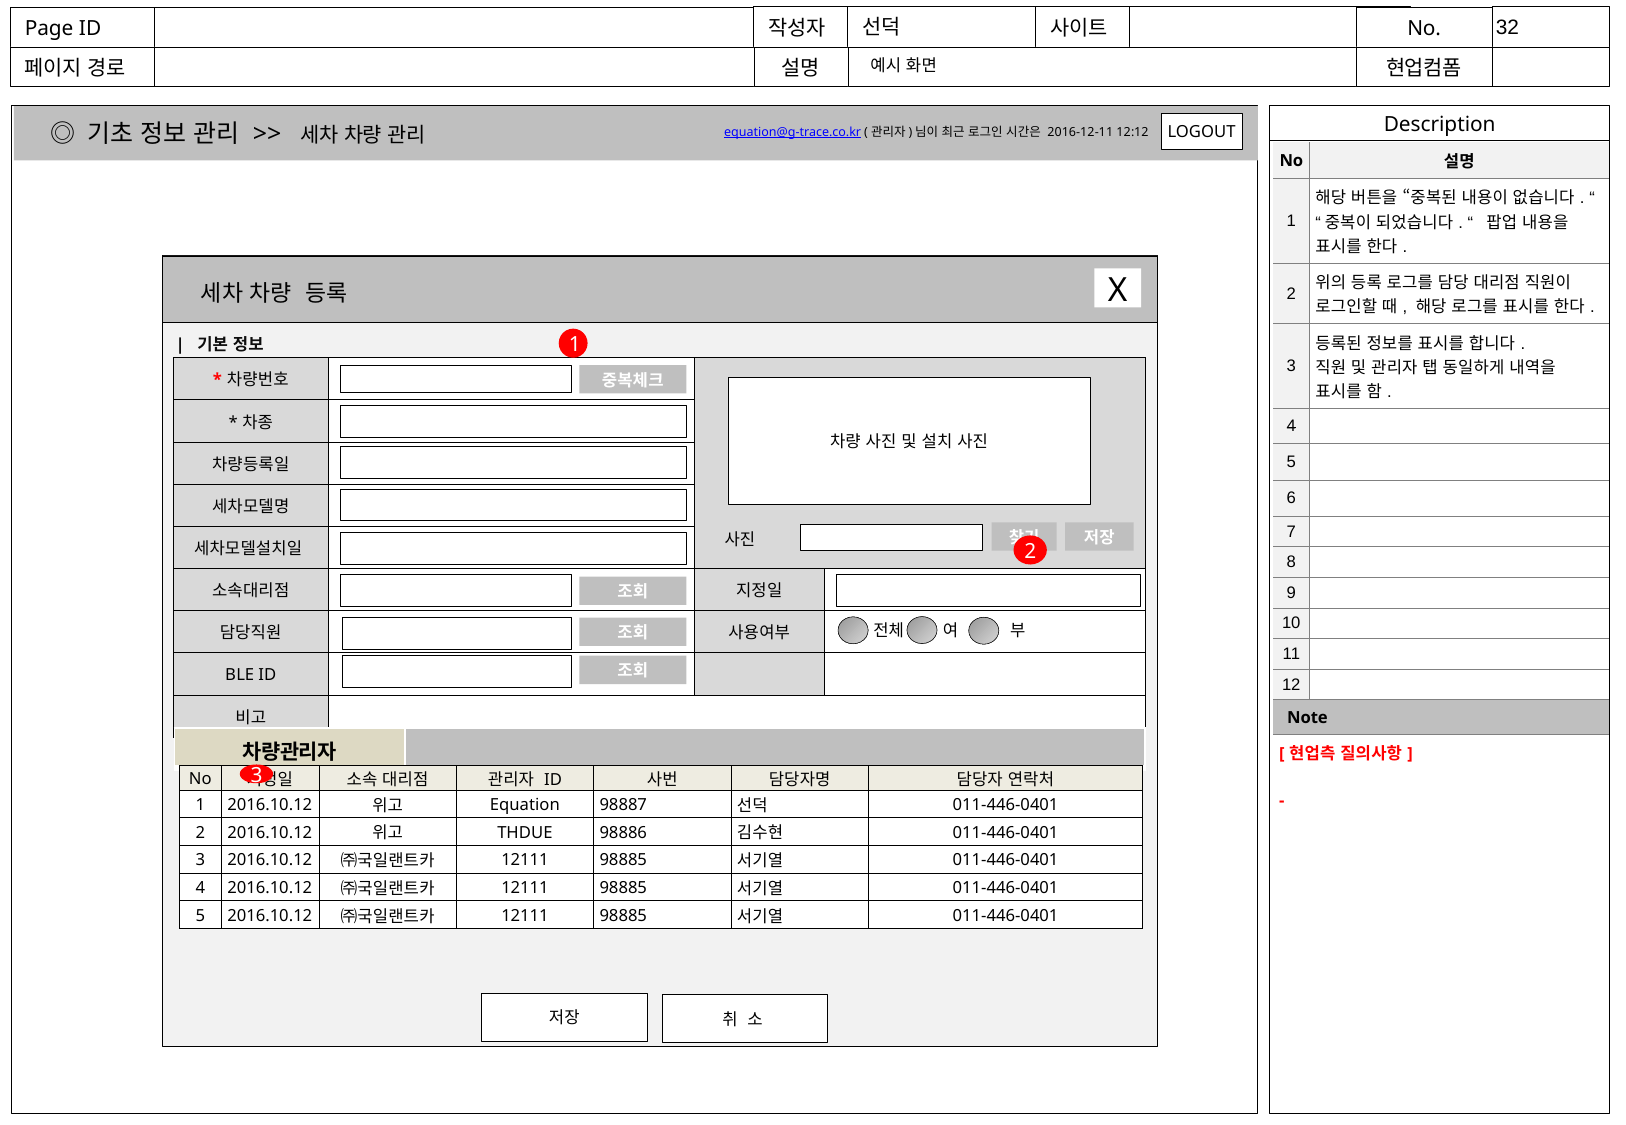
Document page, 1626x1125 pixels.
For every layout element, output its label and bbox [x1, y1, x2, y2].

table_cell [825, 611, 1145, 652]
table_cell [1310, 264, 1609, 323]
table_cell [329, 485, 694, 526]
table_cell [329, 527, 694, 568]
table_cell [695, 569, 824, 610]
table_cell [174, 443, 328, 484]
table_cell [1273, 517, 1309, 546]
text_box [12, 104, 1260, 162]
table_cell [180, 818, 221, 845]
table_cell [320, 791, 456, 817]
table_cell [1310, 639, 1609, 669]
table_cell [1310, 670, 1609, 699]
table_cell [457, 791, 593, 817]
table_cell [329, 400, 694, 442]
table_cell [320, 846, 456, 873]
table_header [180, 766, 221, 790]
table_cell [1310, 517, 1609, 546]
table_header [1310, 142, 1609, 178]
table_cell [329, 653, 694, 695]
table_cell [1310, 444, 1609, 480]
table_cell [1310, 324, 1609, 408]
table_cell [594, 791, 731, 817]
table_cell [732, 846, 868, 873]
table_header [869, 766, 1142, 790]
table_cell [174, 611, 328, 652]
table_cell [1273, 481, 1309, 516]
table_cell [1273, 609, 1309, 638]
table_cell [180, 901, 221, 928]
table_cell [869, 846, 1142, 873]
table_cell [174, 400, 328, 442]
table_cell [1273, 670, 1309, 699]
table_header [594, 766, 731, 790]
table_cell [732, 874, 868, 900]
table_cell [1273, 735, 1609, 930]
table_header [732, 766, 868, 790]
table_cell [695, 653, 824, 695]
table_cell [180, 791, 221, 817]
table_cell [1310, 609, 1609, 638]
table_cell [1310, 578, 1609, 608]
table_cell [594, 874, 731, 900]
table_header [457, 766, 593, 790]
table_header [175, 729, 404, 765]
table_cell [457, 818, 593, 845]
table_cell [1273, 547, 1309, 577]
table_header [174, 358, 328, 399]
table_cell [732, 901, 868, 928]
table_cell [320, 818, 456, 845]
table_cell [695, 611, 824, 652]
text_box [160, 253, 1159, 1049]
table_cell [1310, 409, 1609, 443]
table_cell [594, 846, 731, 873]
table_cell [174, 569, 328, 610]
table_cell [594, 818, 731, 845]
table_cell [869, 874, 1142, 900]
table_cell [732, 791, 868, 817]
table_cell [222, 846, 319, 873]
table_cell [1273, 700, 1609, 734]
table_header [222, 766, 319, 790]
table_cell [1273, 324, 1309, 408]
table_cell [222, 901, 319, 928]
table_cell [1273, 264, 1309, 323]
table_cell [222, 818, 319, 845]
table_cell [320, 901, 456, 928]
table_header [1273, 142, 1309, 178]
table_cell [329, 569, 694, 610]
table_cell [1273, 639, 1309, 669]
table_cell [320, 874, 456, 900]
table_header [695, 358, 1145, 568]
table_cell [222, 791, 319, 817]
table_cell [1273, 578, 1309, 608]
table_cell [329, 443, 694, 484]
table_cell [1310, 179, 1609, 263]
table_cell [180, 874, 221, 900]
table_cell [594, 901, 731, 928]
table_header [406, 729, 1144, 765]
table_cell [1273, 409, 1309, 443]
table_cell [457, 874, 593, 900]
table_cell [329, 611, 694, 652]
table_cell [180, 846, 221, 873]
table_cell [869, 901, 1142, 928]
table_cell [1310, 481, 1609, 516]
table_cell [222, 874, 319, 900]
table_cell [174, 696, 328, 727]
table_cell [1273, 179, 1309, 263]
table_cell [869, 818, 1142, 845]
table_cell [174, 653, 328, 695]
table_cell [1310, 547, 1609, 577]
table_cell [732, 818, 868, 845]
table_cell [825, 569, 1145, 610]
table_cell [174, 485, 328, 526]
table_cell [174, 527, 328, 568]
table_header [320, 766, 456, 790]
table_cell [329, 696, 1145, 727]
table_cell [457, 846, 593, 873]
table_cell [869, 791, 1142, 817]
text_box [855, 47, 1340, 83]
table_cell [457, 901, 593, 928]
table_cell [825, 653, 1145, 695]
table_header [329, 358, 694, 399]
table_cell [1273, 444, 1309, 480]
